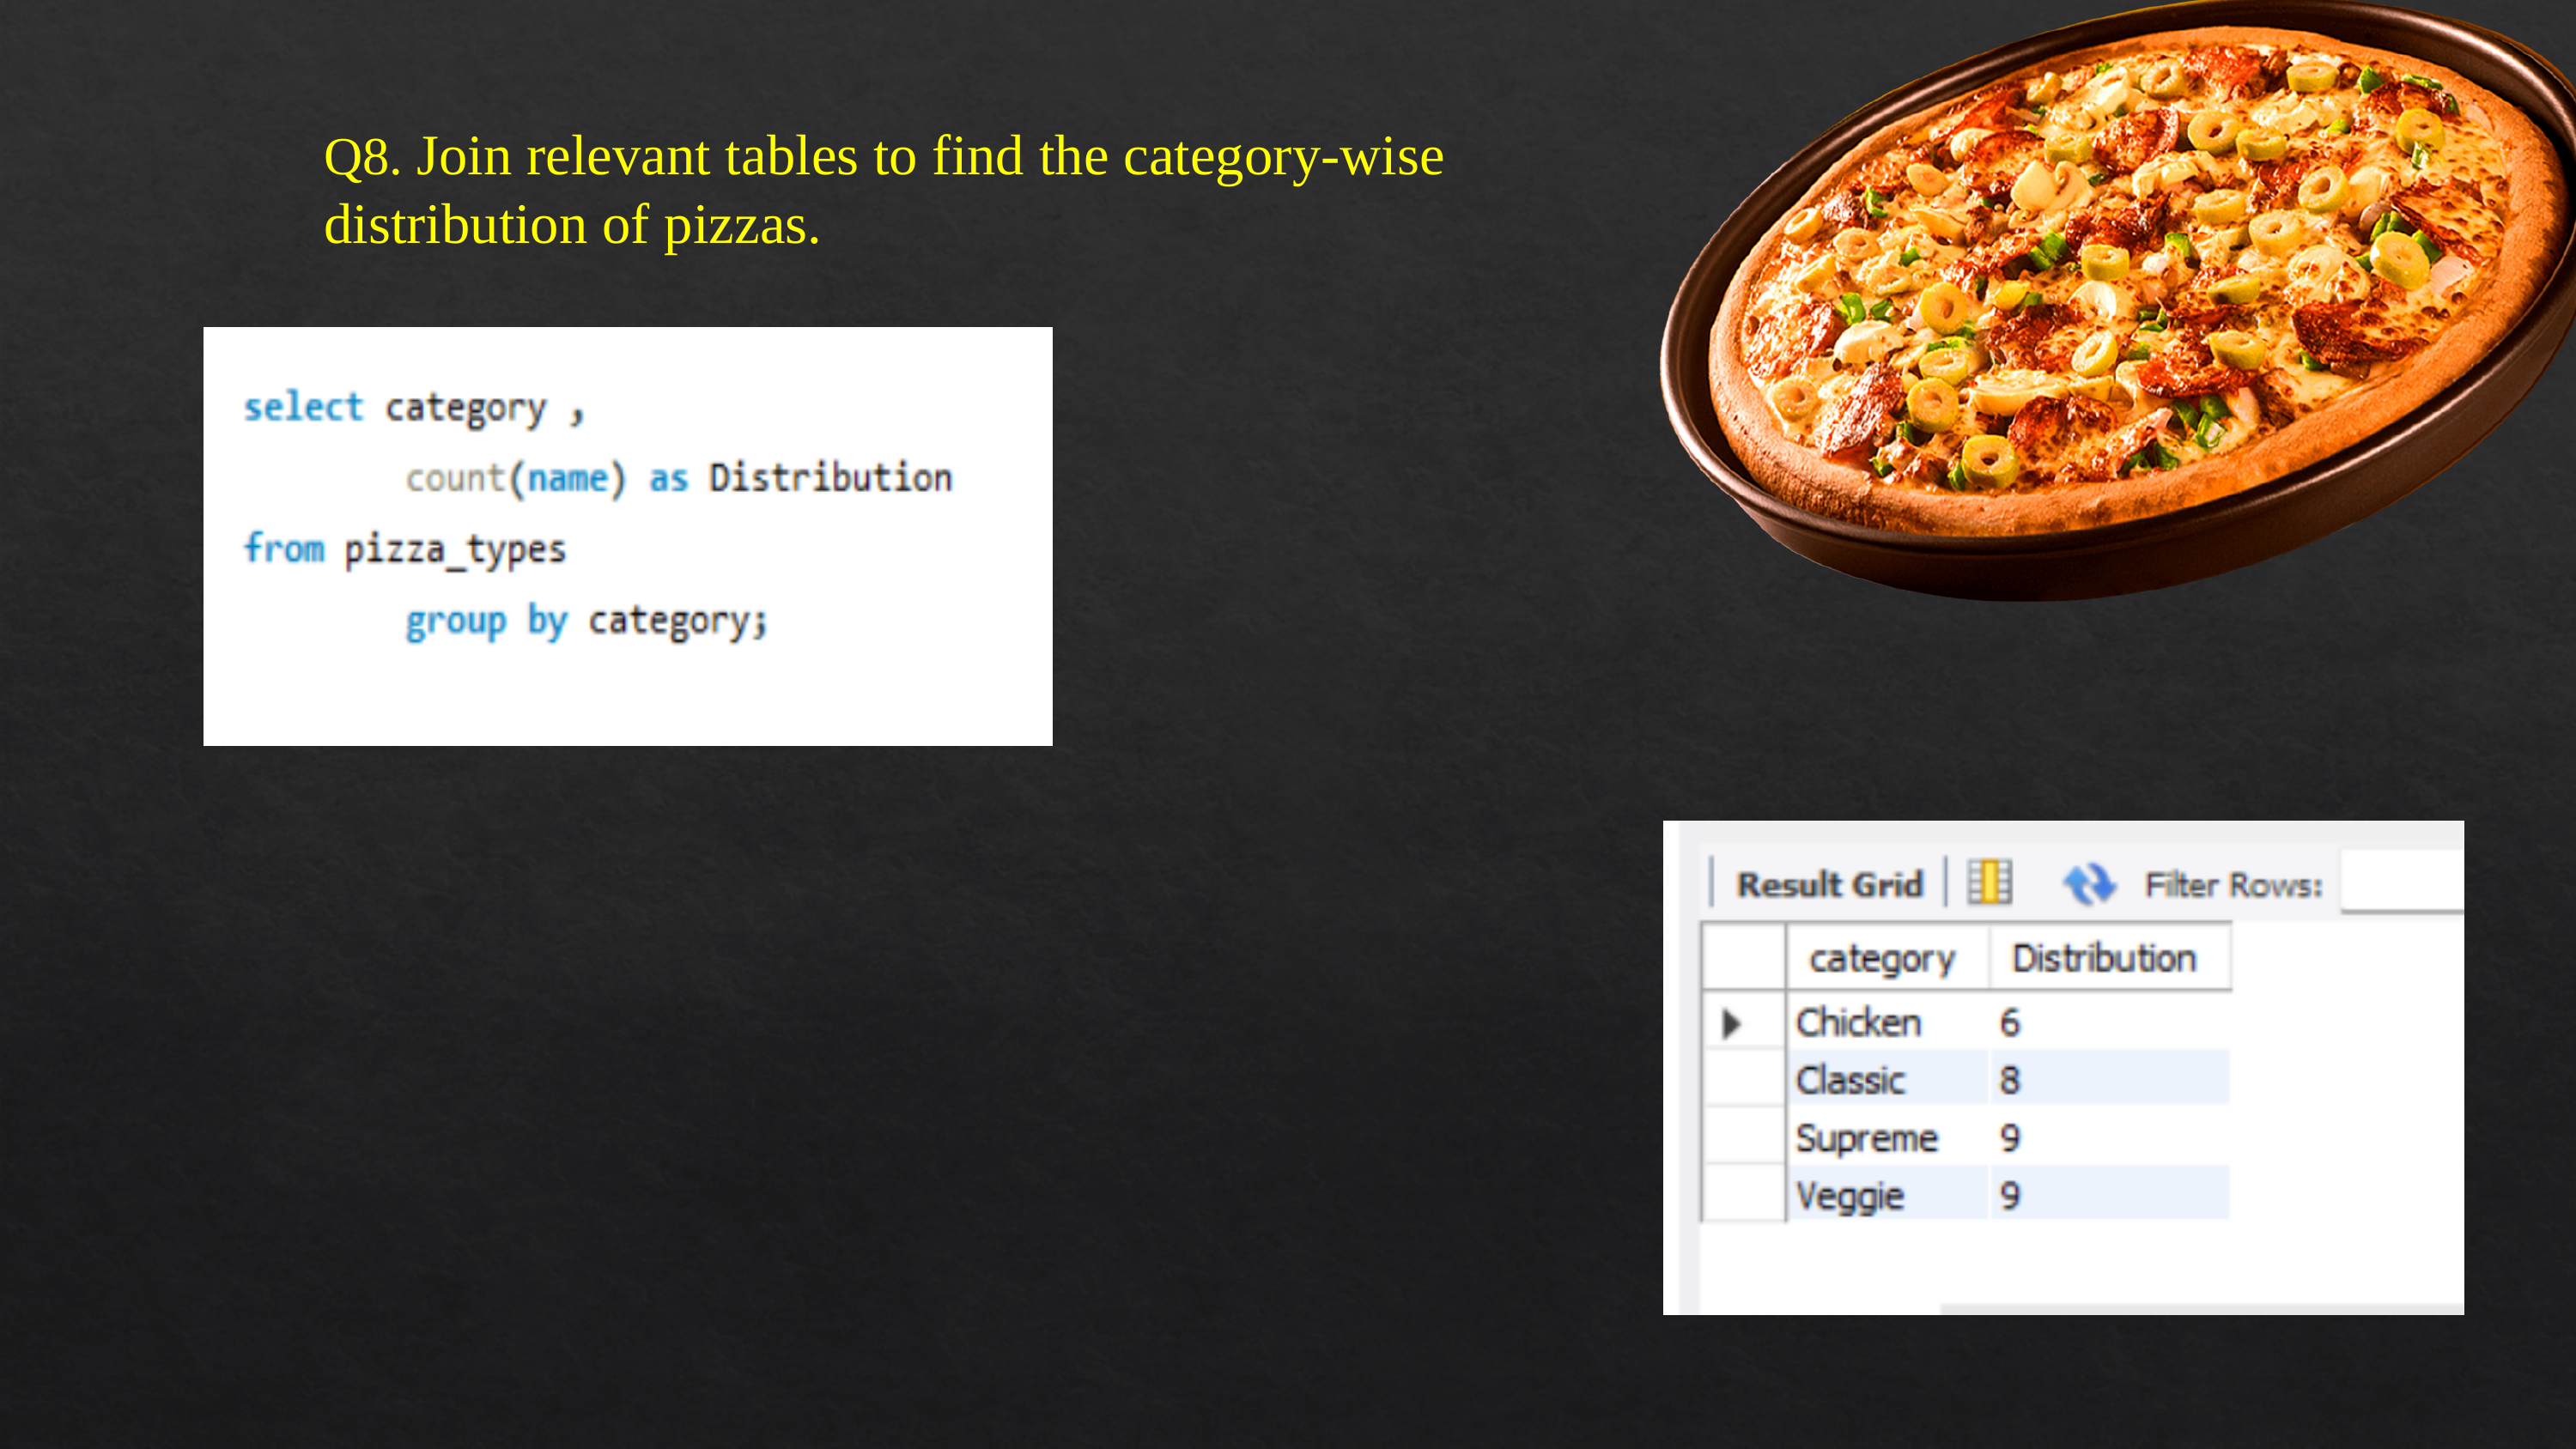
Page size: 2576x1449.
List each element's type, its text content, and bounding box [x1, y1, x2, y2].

picture [1663, 821, 2464, 1315]
text_box Q8. Join relevant tables to find the category-wise distribution of pizzas. [311, 111, 1659, 262]
picture [204, 326, 1054, 746]
text_box [1659, 0, 2576, 603]
